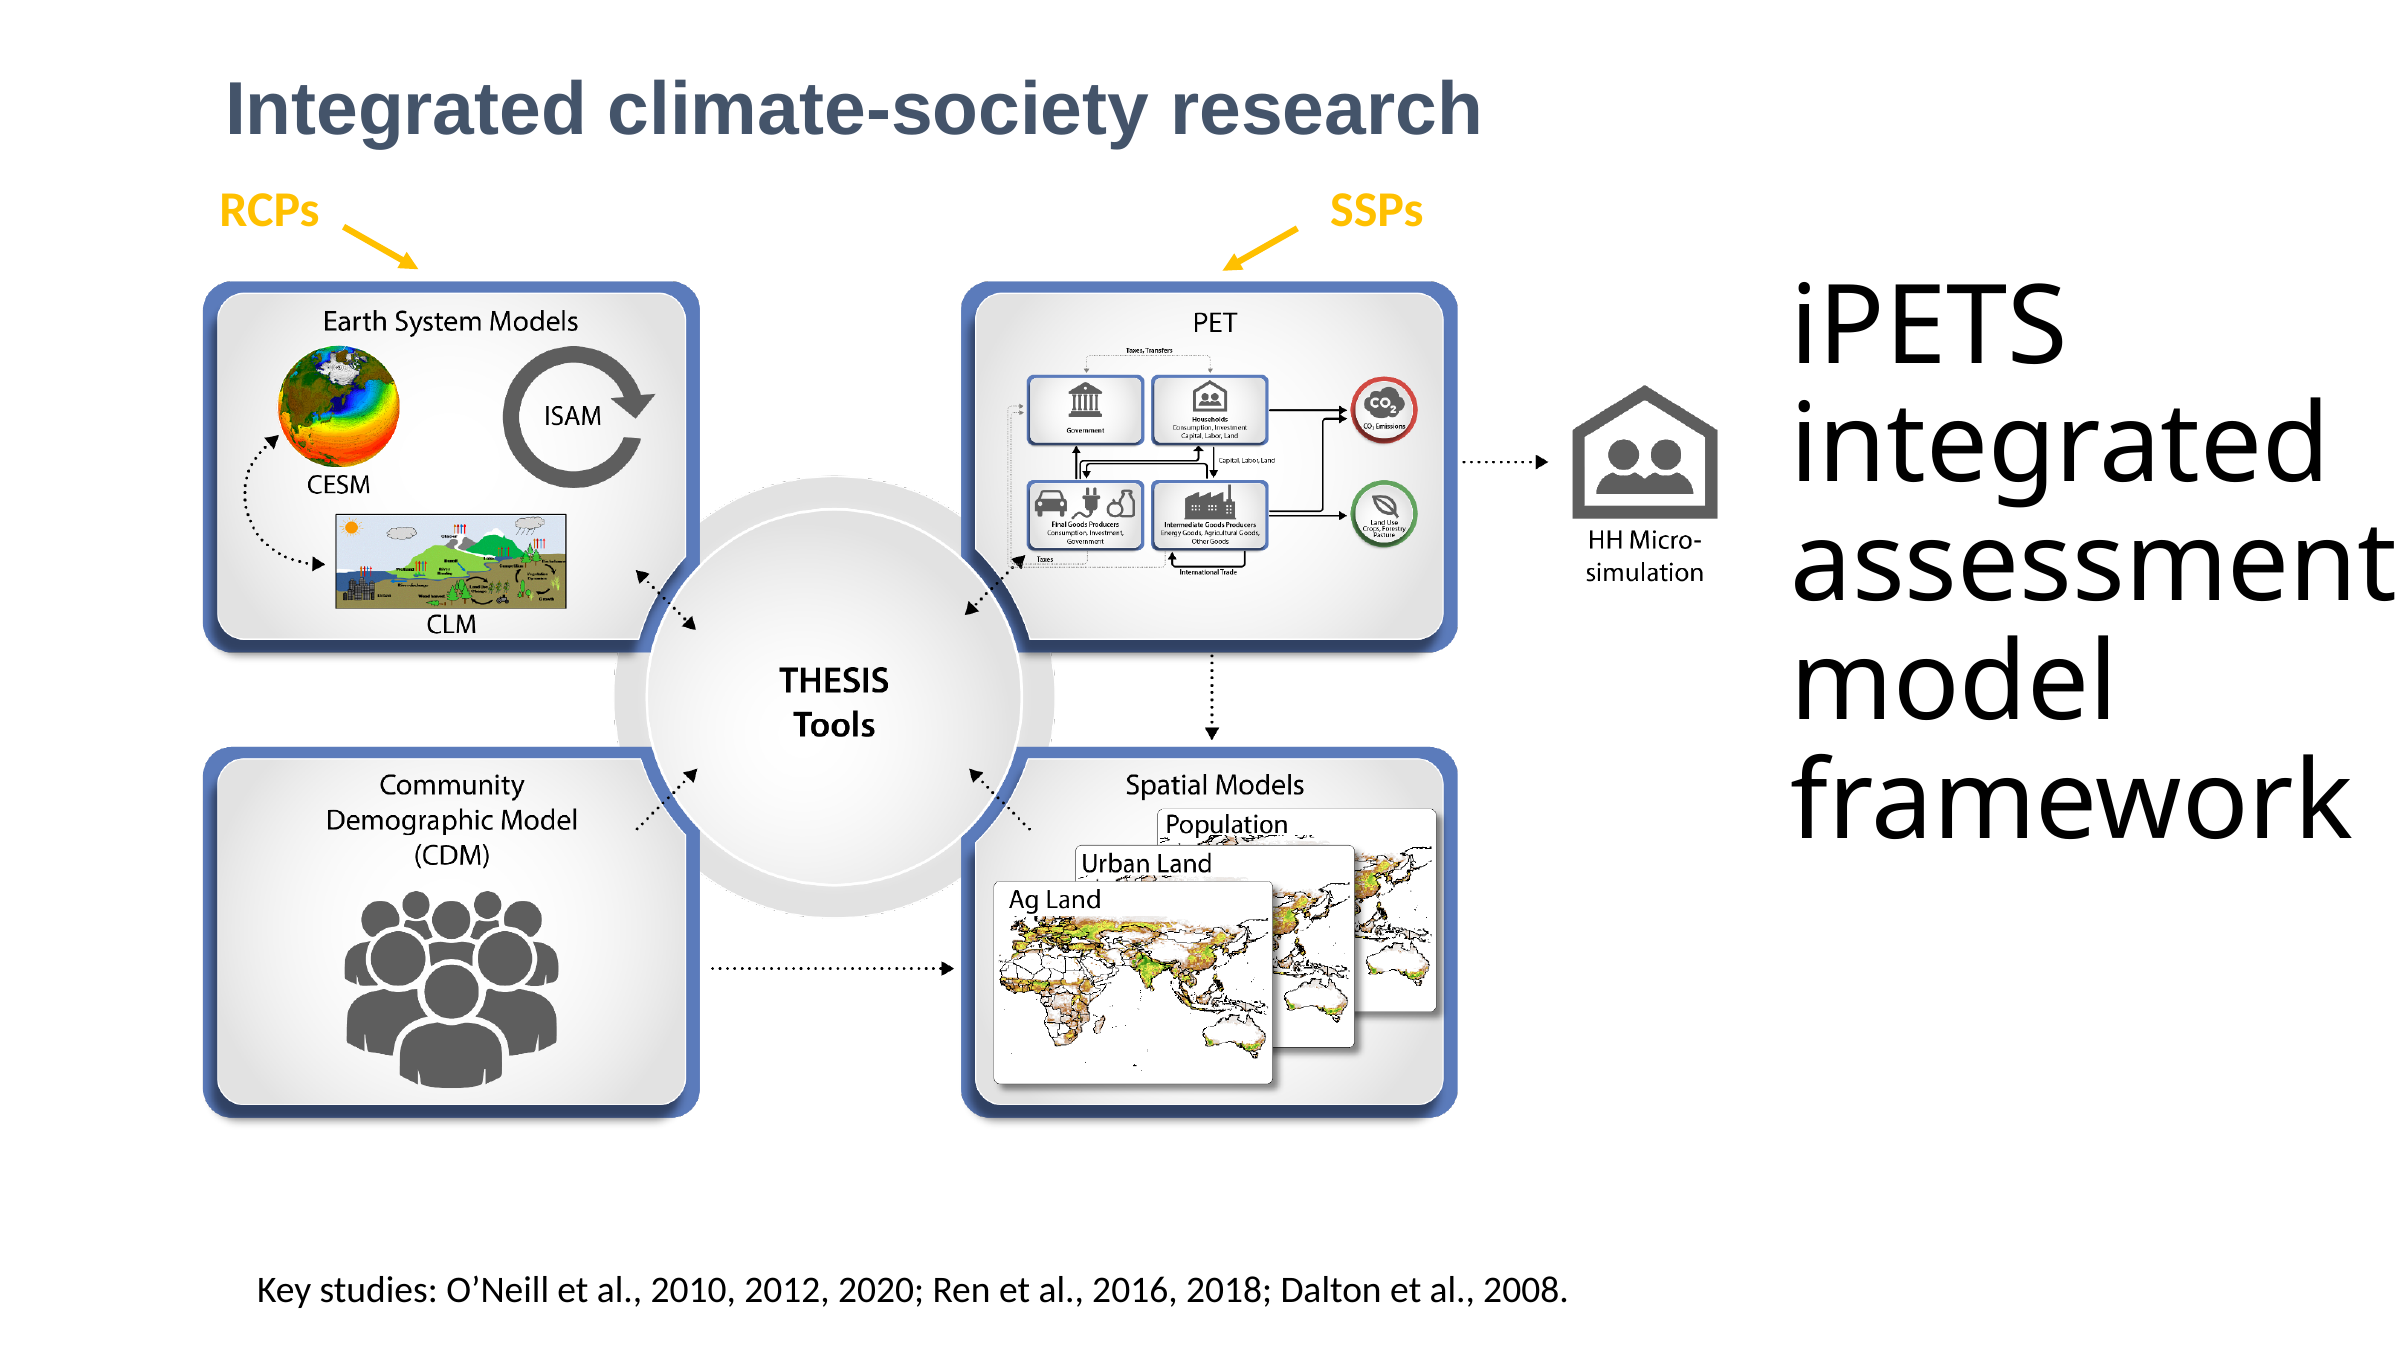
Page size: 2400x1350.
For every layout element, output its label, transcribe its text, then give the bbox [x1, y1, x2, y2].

text_box Key studies: O’Neill et al., 2010, 2012, 2020; Ren et al., 2016, 2018; Dalton et al., 2008. [242, 1257, 1585, 1317]
title Integrated climate-society research [225, 70, 2325, 242]
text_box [1222, 228, 1298, 271]
text_box SSPs [1315, 169, 1439, 240]
picture [164, 240, 1736, 1155]
text_box RCPs [204, 168, 335, 240]
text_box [343, 226, 419, 270]
text_box iPETS integrated assessment model framework [1772, 189, 2400, 941]
